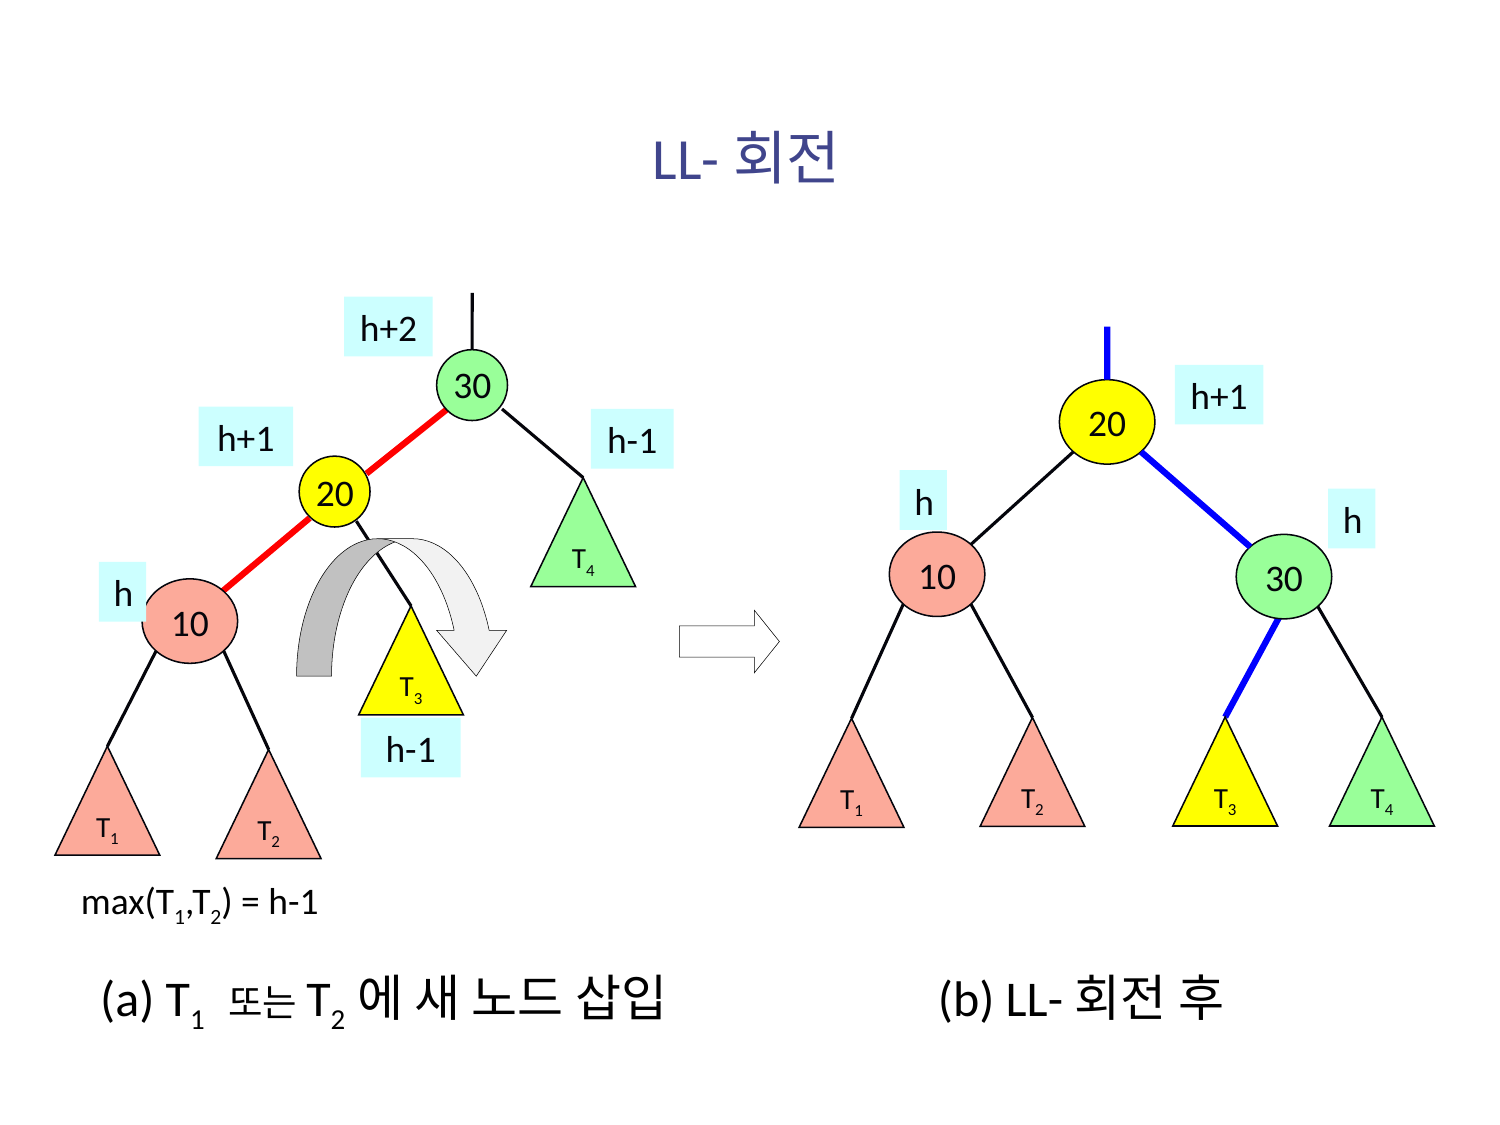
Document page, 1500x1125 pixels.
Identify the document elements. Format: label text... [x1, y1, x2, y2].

text_box T4 [530, 479, 636, 587]
text_box [451, 414, 493, 421]
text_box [214, 646, 269, 754]
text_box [501, 408, 584, 482]
text_box [457, 349, 487, 353]
text_box h+2 [344, 296, 433, 357]
text_box h-1 [590, 408, 674, 469]
text_box T2 [216, 750, 322, 859]
text_box LL-회전 [637, 113, 855, 199]
text_box [316, 456, 353, 461]
text_box max(T1,T2) = h-1 [16, 869, 383, 936]
text_box 10 [889, 532, 985, 617]
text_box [851, 599, 913, 723]
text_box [356, 521, 411, 611]
text_box T3 [1172, 717, 1278, 827]
text_box h [1328, 488, 1376, 549]
text_box T1 [54, 747, 160, 856]
text_box h-1 [360, 717, 461, 778]
text_box 30 [1236, 534, 1332, 619]
text_box T3 [358, 607, 464, 715]
text_box T4 [1329, 718, 1435, 827]
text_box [962, 599, 1033, 722]
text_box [962, 447, 1083, 550]
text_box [214, 518, 310, 598]
text_box h [98, 561, 147, 622]
text_box h [899, 470, 947, 530]
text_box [1225, 597, 1290, 722]
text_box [1309, 601, 1382, 722]
text_box [314, 521, 355, 528]
text_box 20 [297, 461, 372, 521]
text_box [411, 538, 507, 677]
text_box T1 [799, 719, 904, 828]
text_box T2 [980, 718, 1085, 827]
text_box [679, 610, 780, 673]
text_box h+1 [1174, 364, 1264, 425]
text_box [1132, 447, 1259, 552]
text_box 20 [1059, 379, 1155, 465]
text_box 30 [435, 353, 510, 414]
text_box h+1 [198, 406, 294, 467]
text_box 10 [142, 578, 238, 664]
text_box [366, 406, 451, 474]
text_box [107, 646, 165, 751]
text_box (a) T1 또는T2에 새 노드 삽입 (b) LL-회전 후 [85, 959, 1376, 1043]
